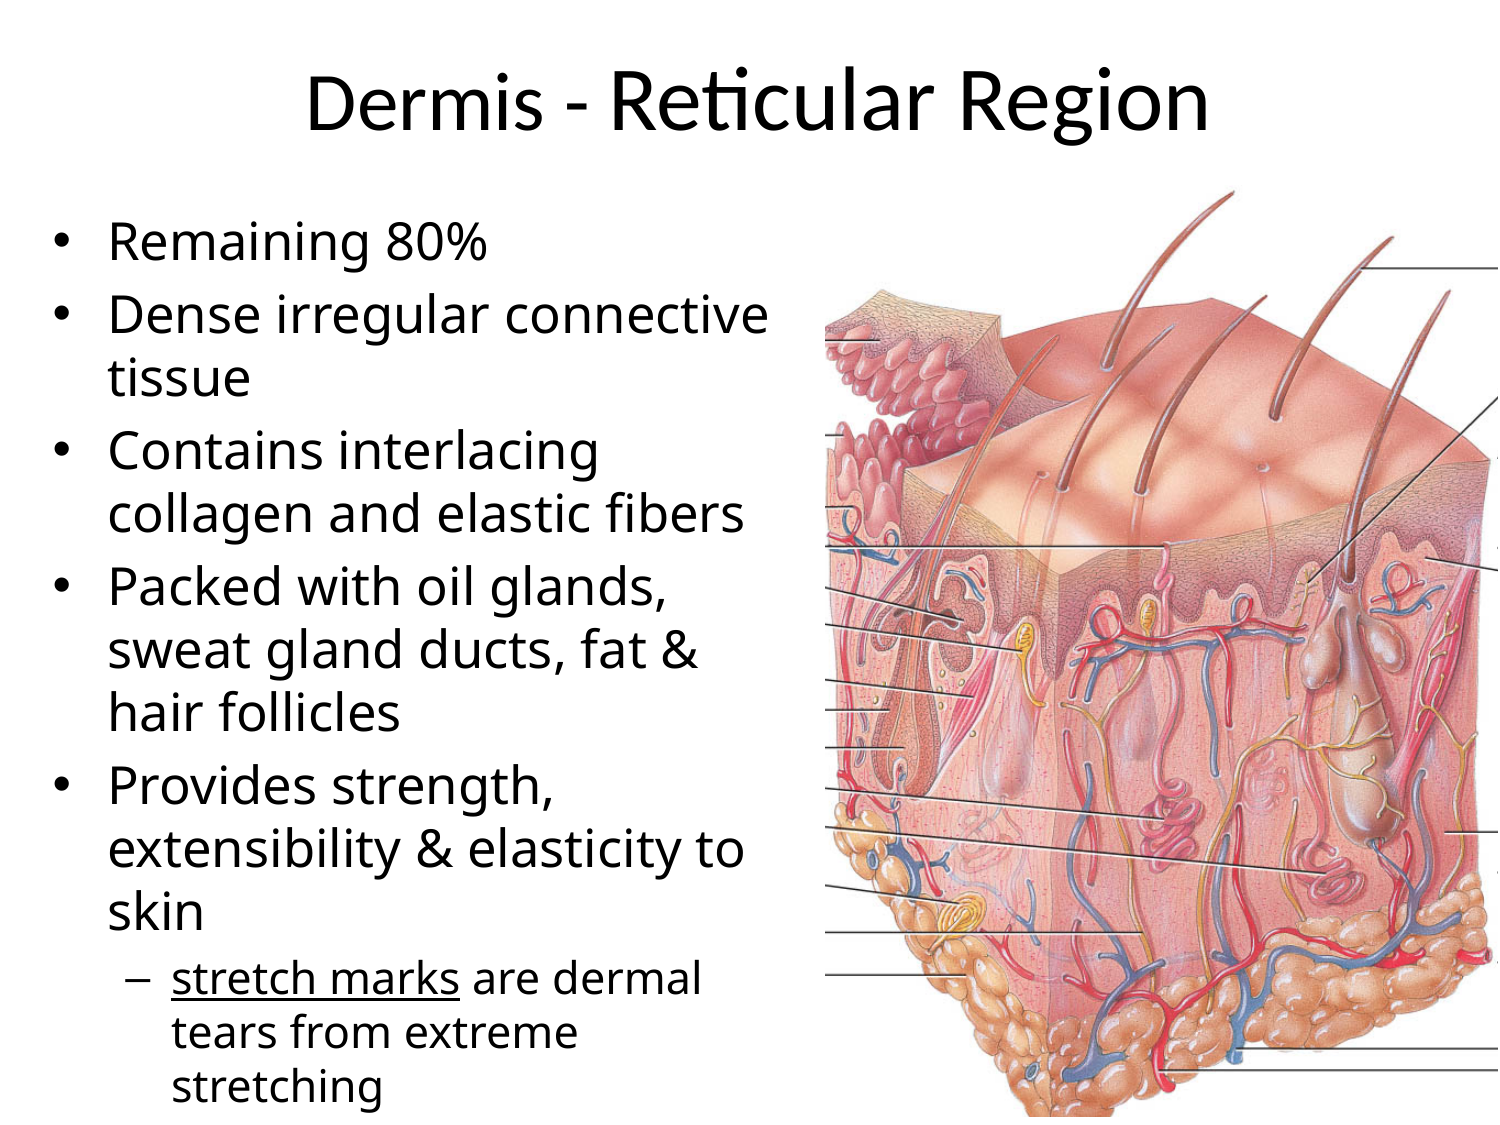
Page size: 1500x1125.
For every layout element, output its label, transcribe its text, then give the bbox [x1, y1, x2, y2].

picture [824, 185, 1499, 1117]
list Remaining 80% Dense irregular connective tissue Contains interlacing collagen and elastic fibers Packed with oil glands, sweat gland ducts, fat & hair follicles Provides strength, extensibility & elasticity to skin stretch marks are dermal tears from extreme stretching [37, 200, 800, 1125]
title Dermis - Reticular Region [146, 24, 1354, 163]
